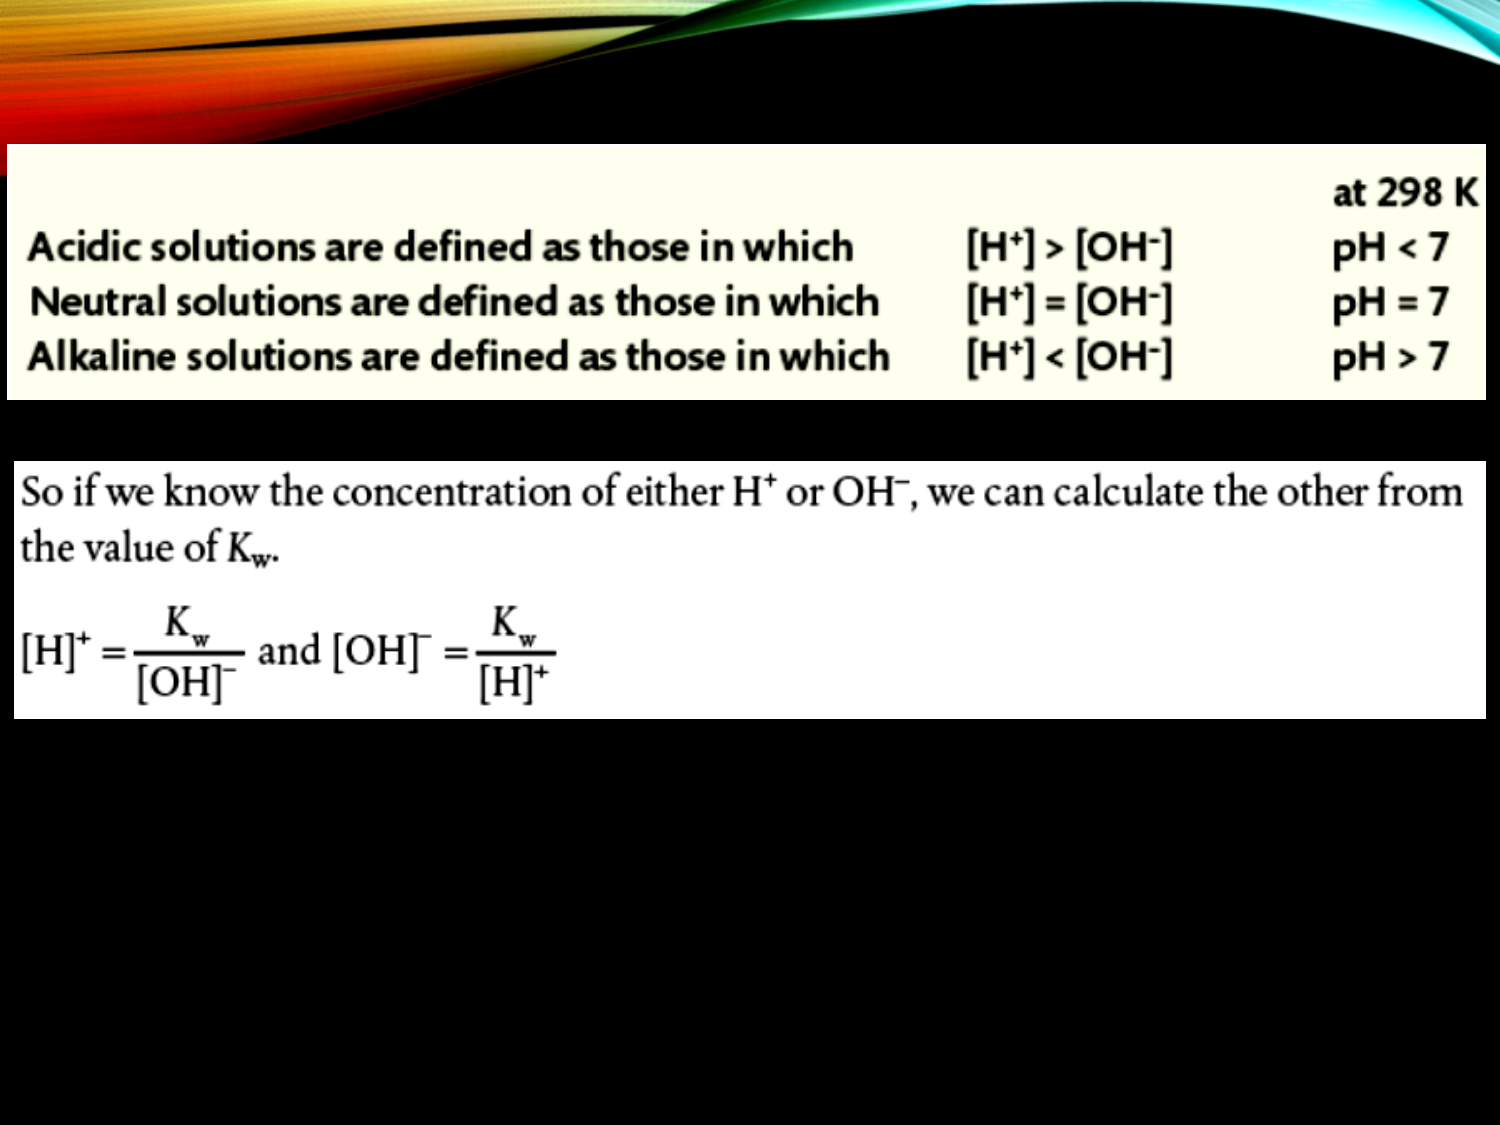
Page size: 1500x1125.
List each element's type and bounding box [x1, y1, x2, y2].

picture [14, 461, 1486, 719]
picture [0, 0, 1500, 401]
